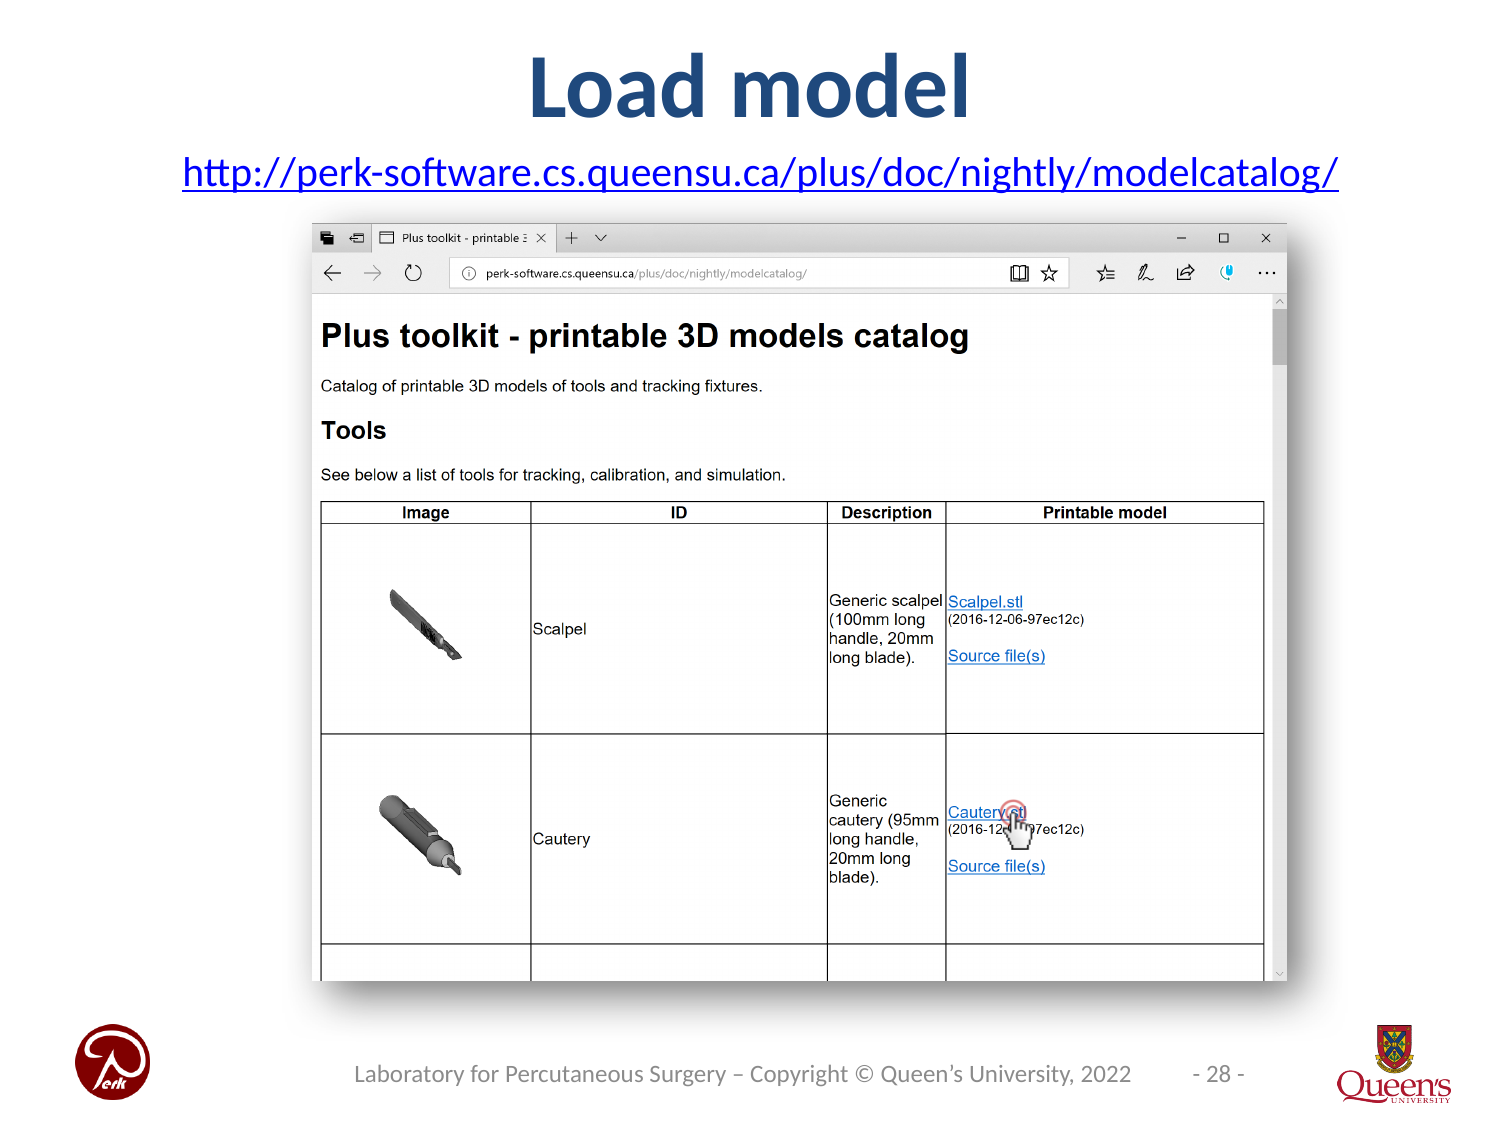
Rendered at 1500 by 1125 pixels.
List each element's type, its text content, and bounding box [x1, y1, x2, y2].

picture [1337, 1025, 1451, 1103]
text_box Load model [74, 0, 1425, 163]
footer Laboratory for Percutaneous Surgery – Copyright © Queen’s University, 2022 [312, 1042, 1175, 1103]
slide_number - 28 - [1175, 1042, 1263, 1103]
text_box http://perk-software.cs.queensu.ca/plus/doc/nightly/modelcatalog/ [68, 137, 1425, 225]
picture [75, 1024, 150, 1100]
picture [312, 223, 1288, 981]
